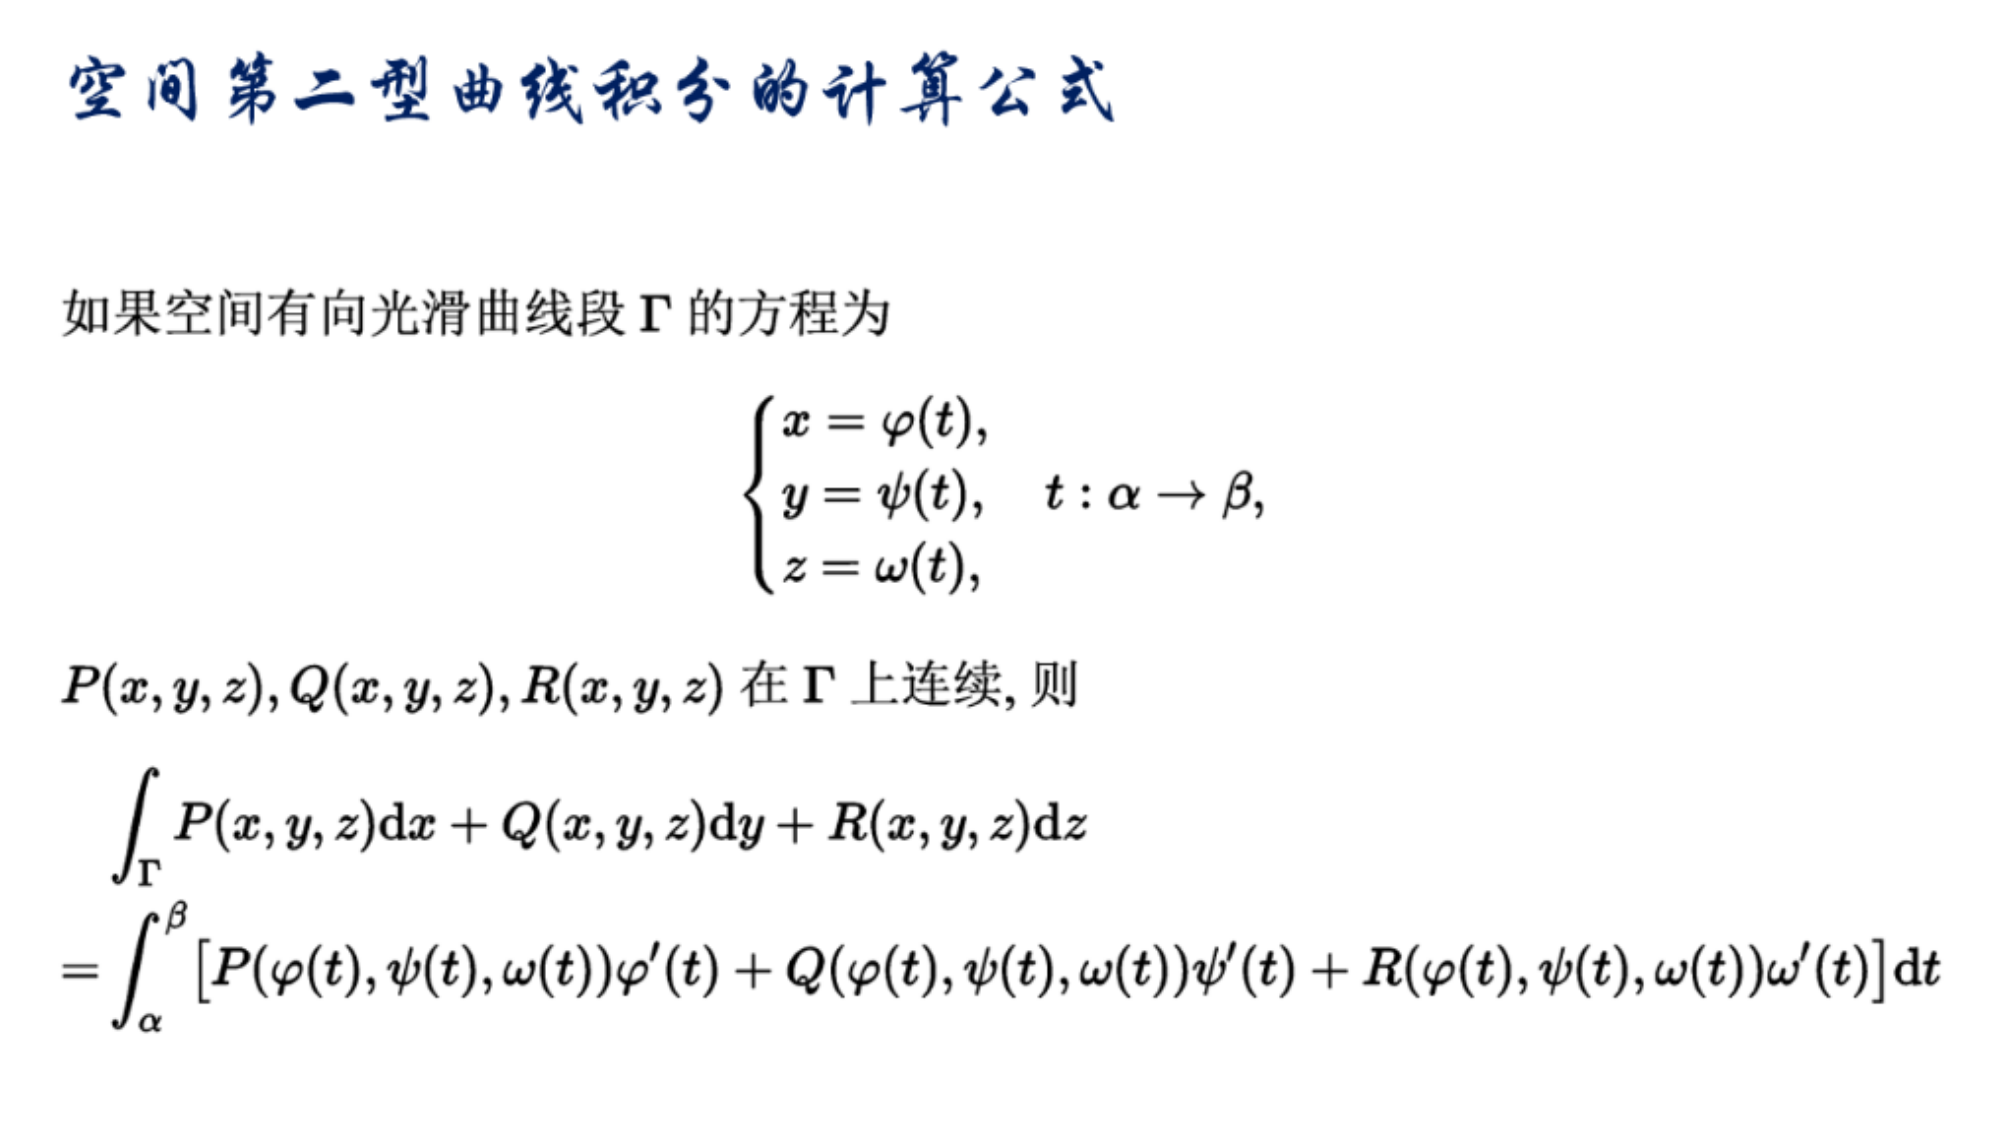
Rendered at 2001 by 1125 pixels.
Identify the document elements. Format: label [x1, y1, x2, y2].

list [56, 20, 1951, 1079]
